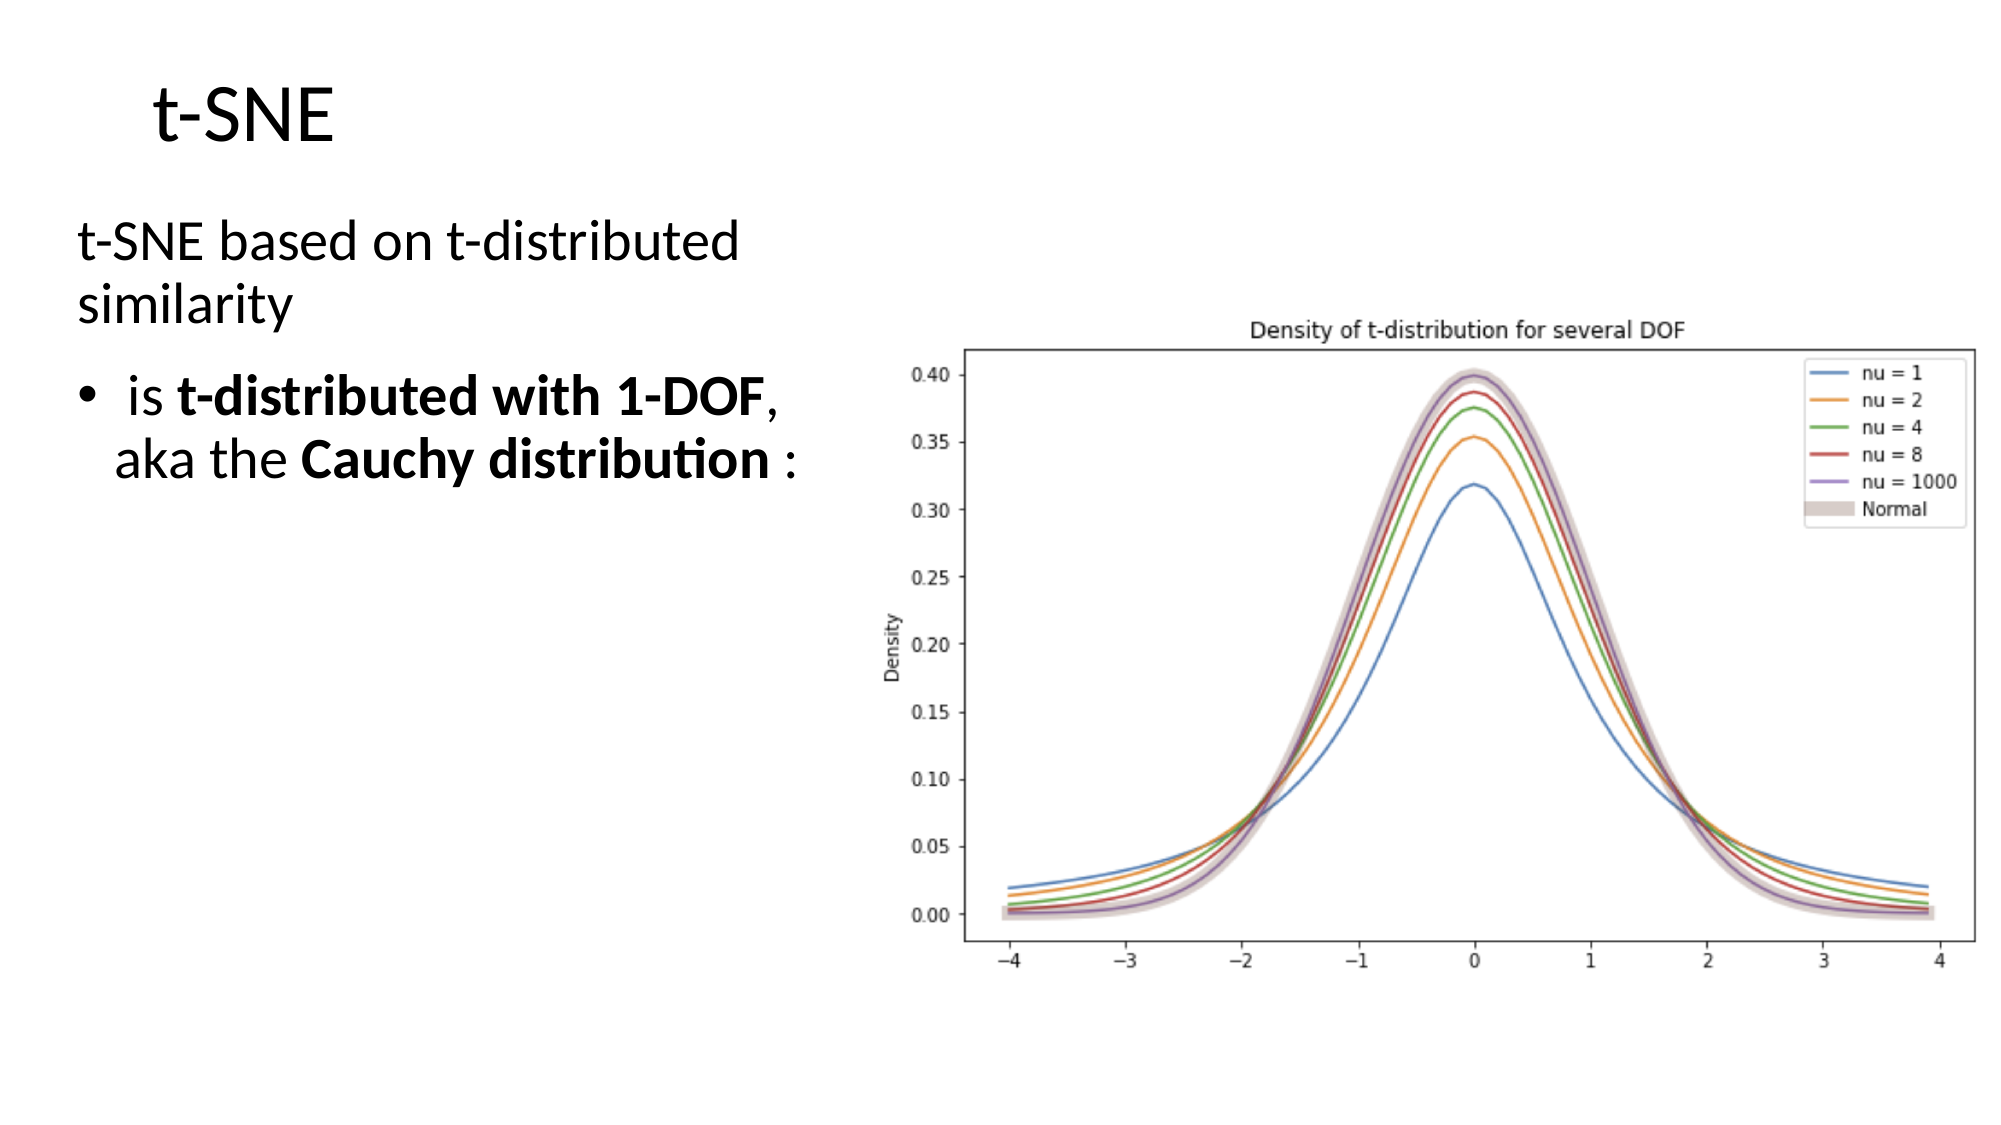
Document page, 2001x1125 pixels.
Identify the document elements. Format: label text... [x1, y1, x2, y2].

picture [869, 312, 1989, 977]
title t-SNE [137, 59, 1863, 170]
